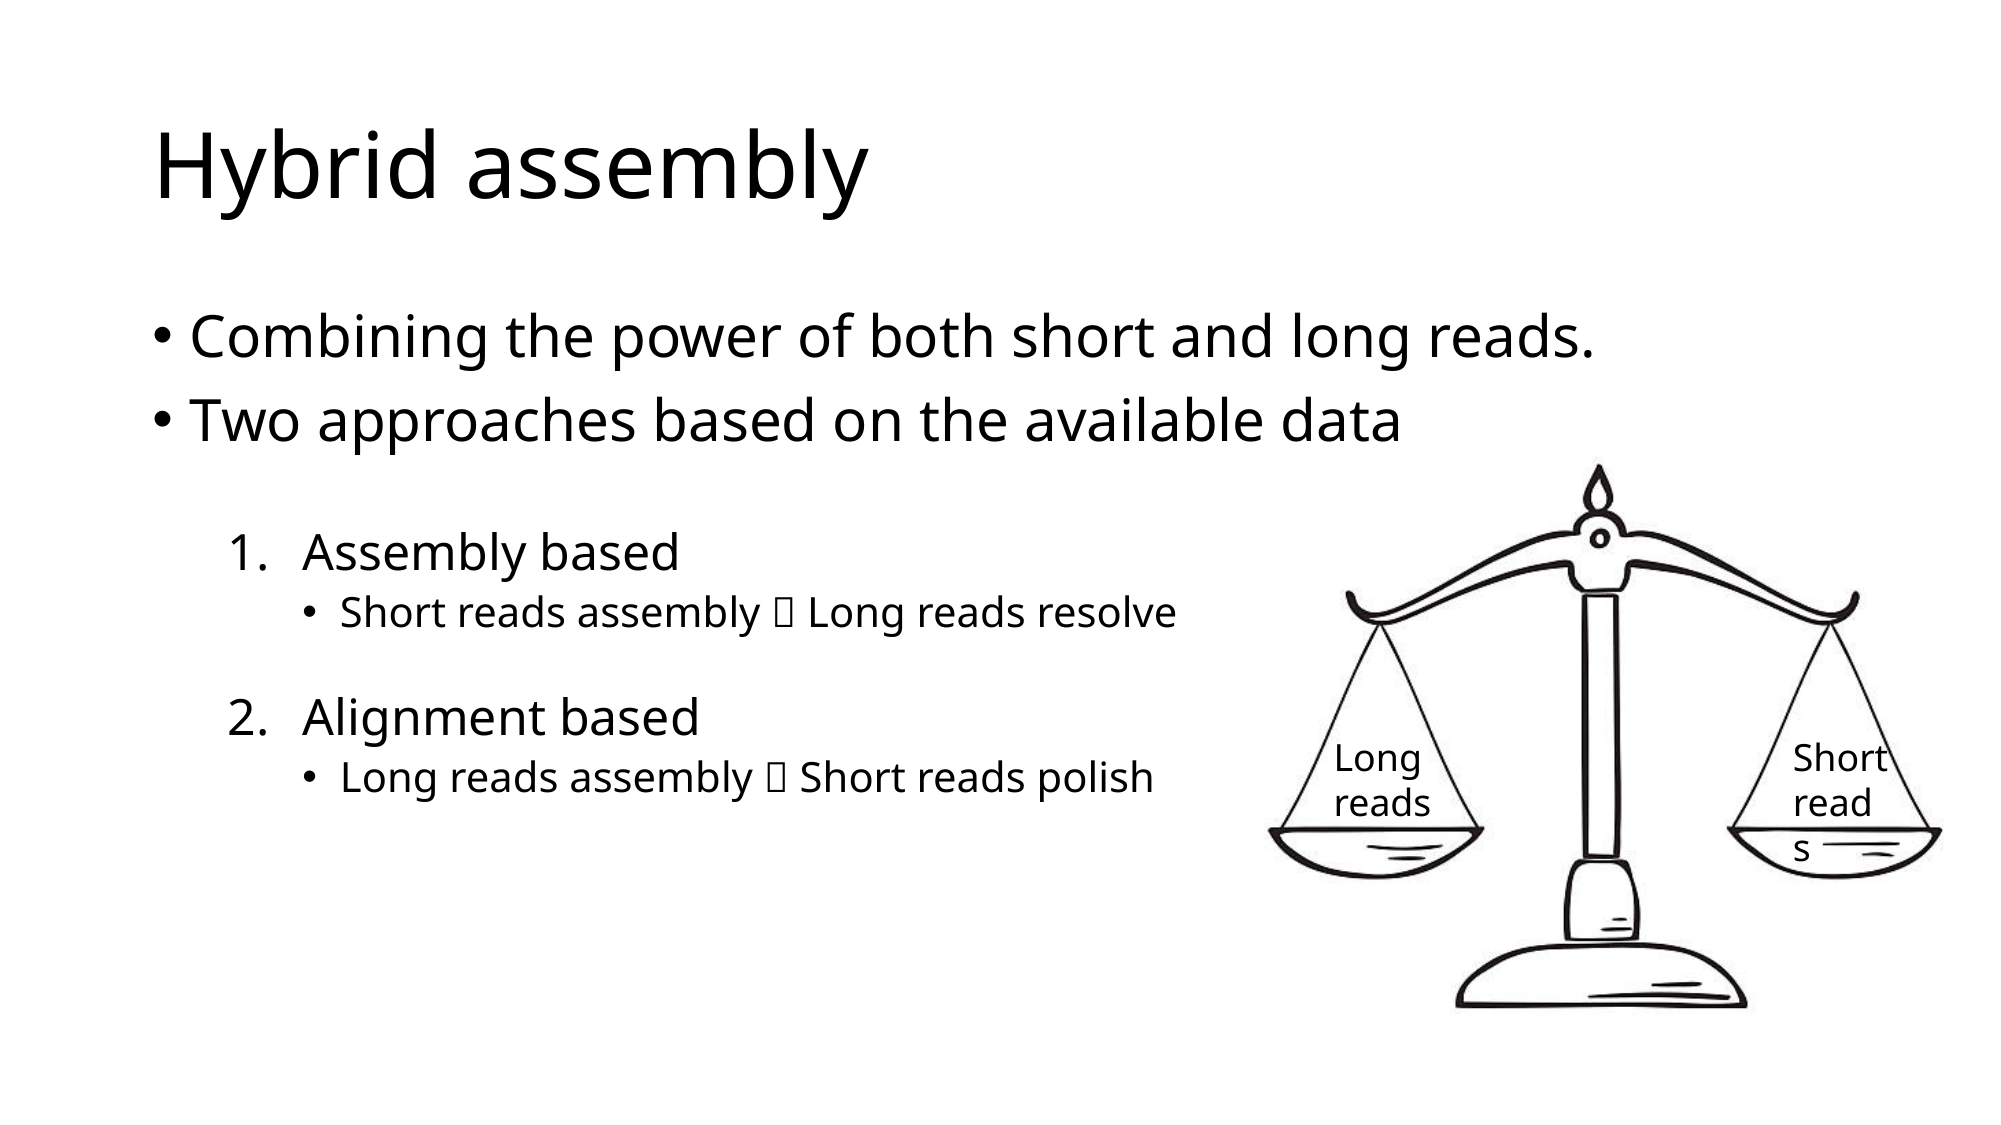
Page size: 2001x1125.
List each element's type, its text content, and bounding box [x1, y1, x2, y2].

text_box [1175, 346, 2000, 1125]
title Hybrid assembly [137, 59, 1863, 278]
list Combining the power of both short and long reads. Two approaches based on the available data Assembly based Short reads assembly  Long reads resolve Alignment based Long reads assembly  Short reads polish [137, 299, 1863, 1014]
